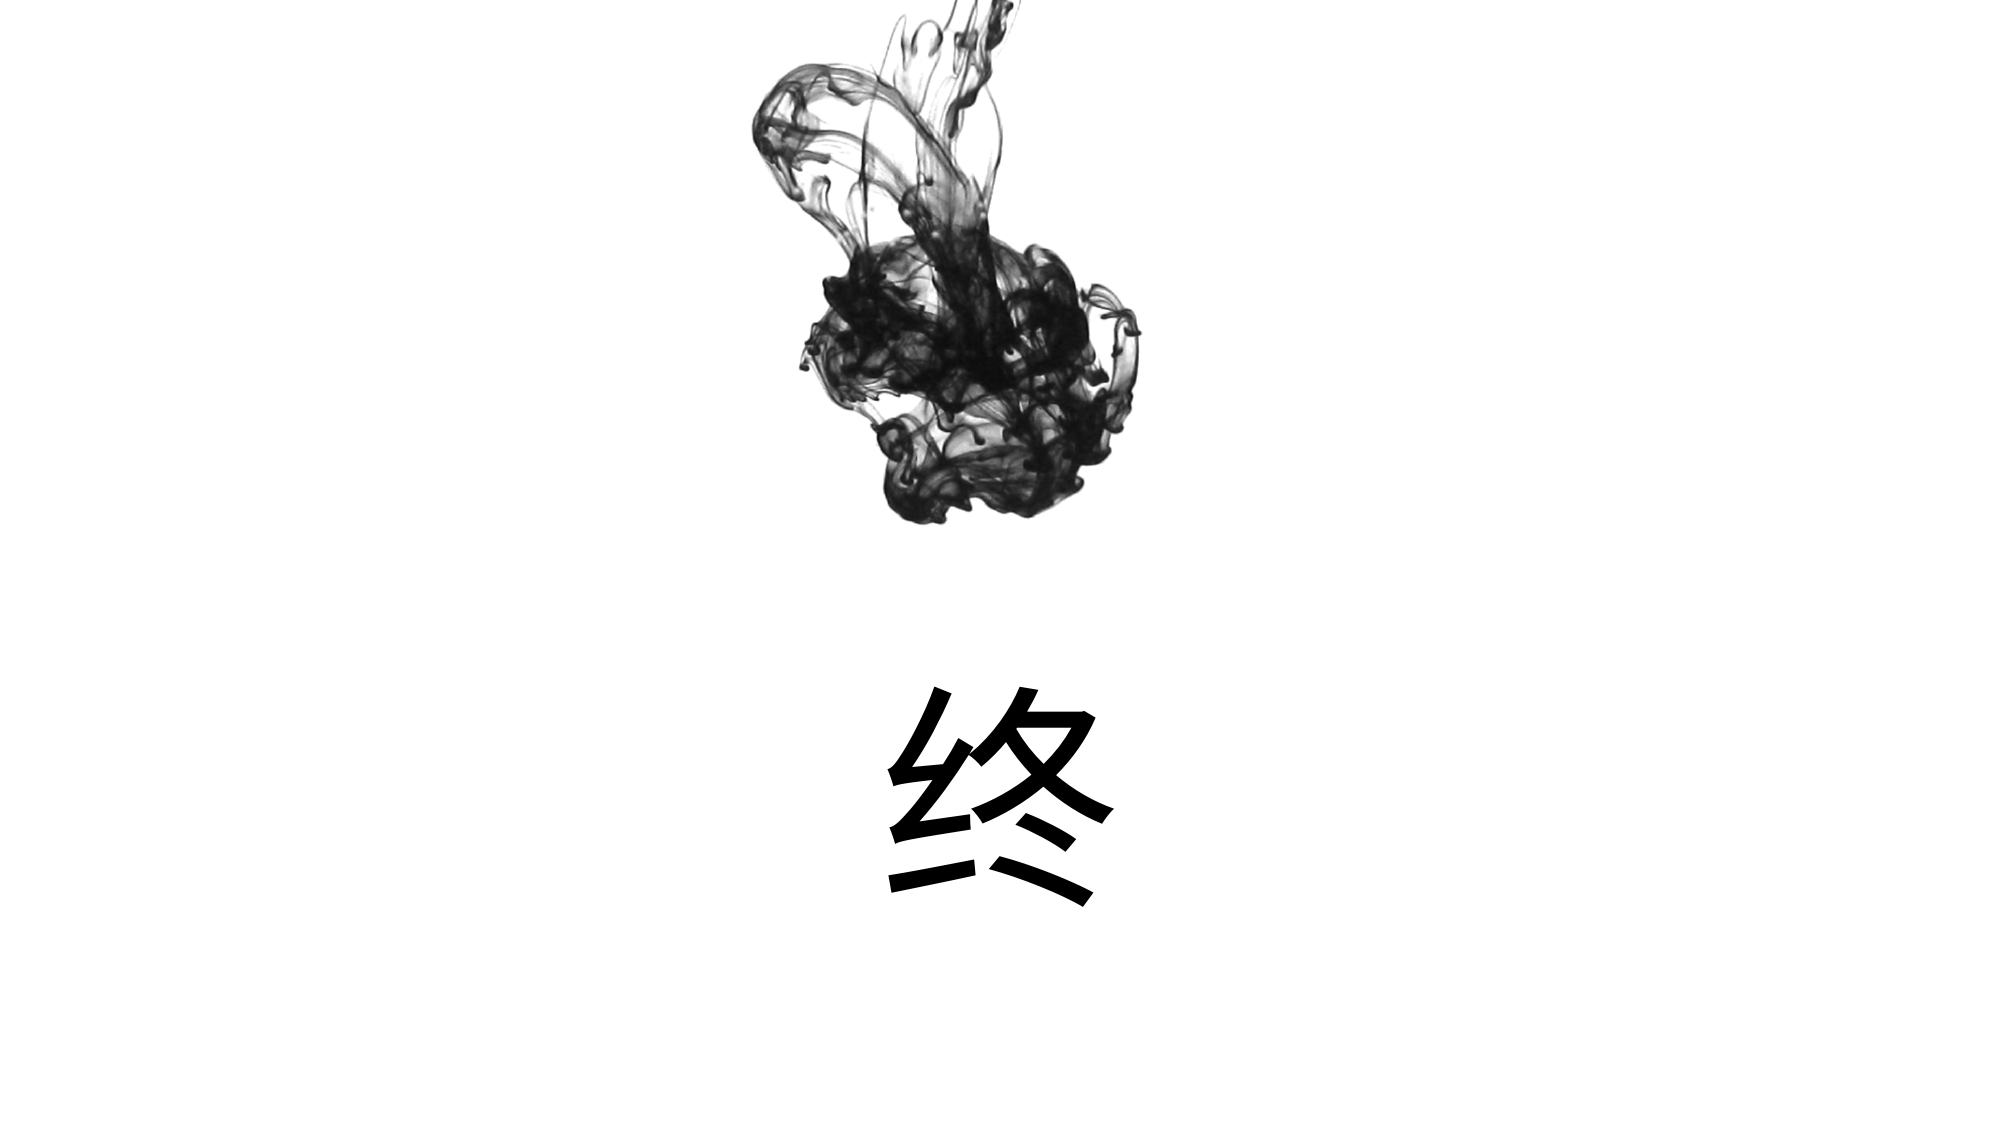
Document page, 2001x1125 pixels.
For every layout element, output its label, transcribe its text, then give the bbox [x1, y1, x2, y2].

picture [703, 0, 1180, 530]
text_box 终 [269, 497, 1731, 944]
